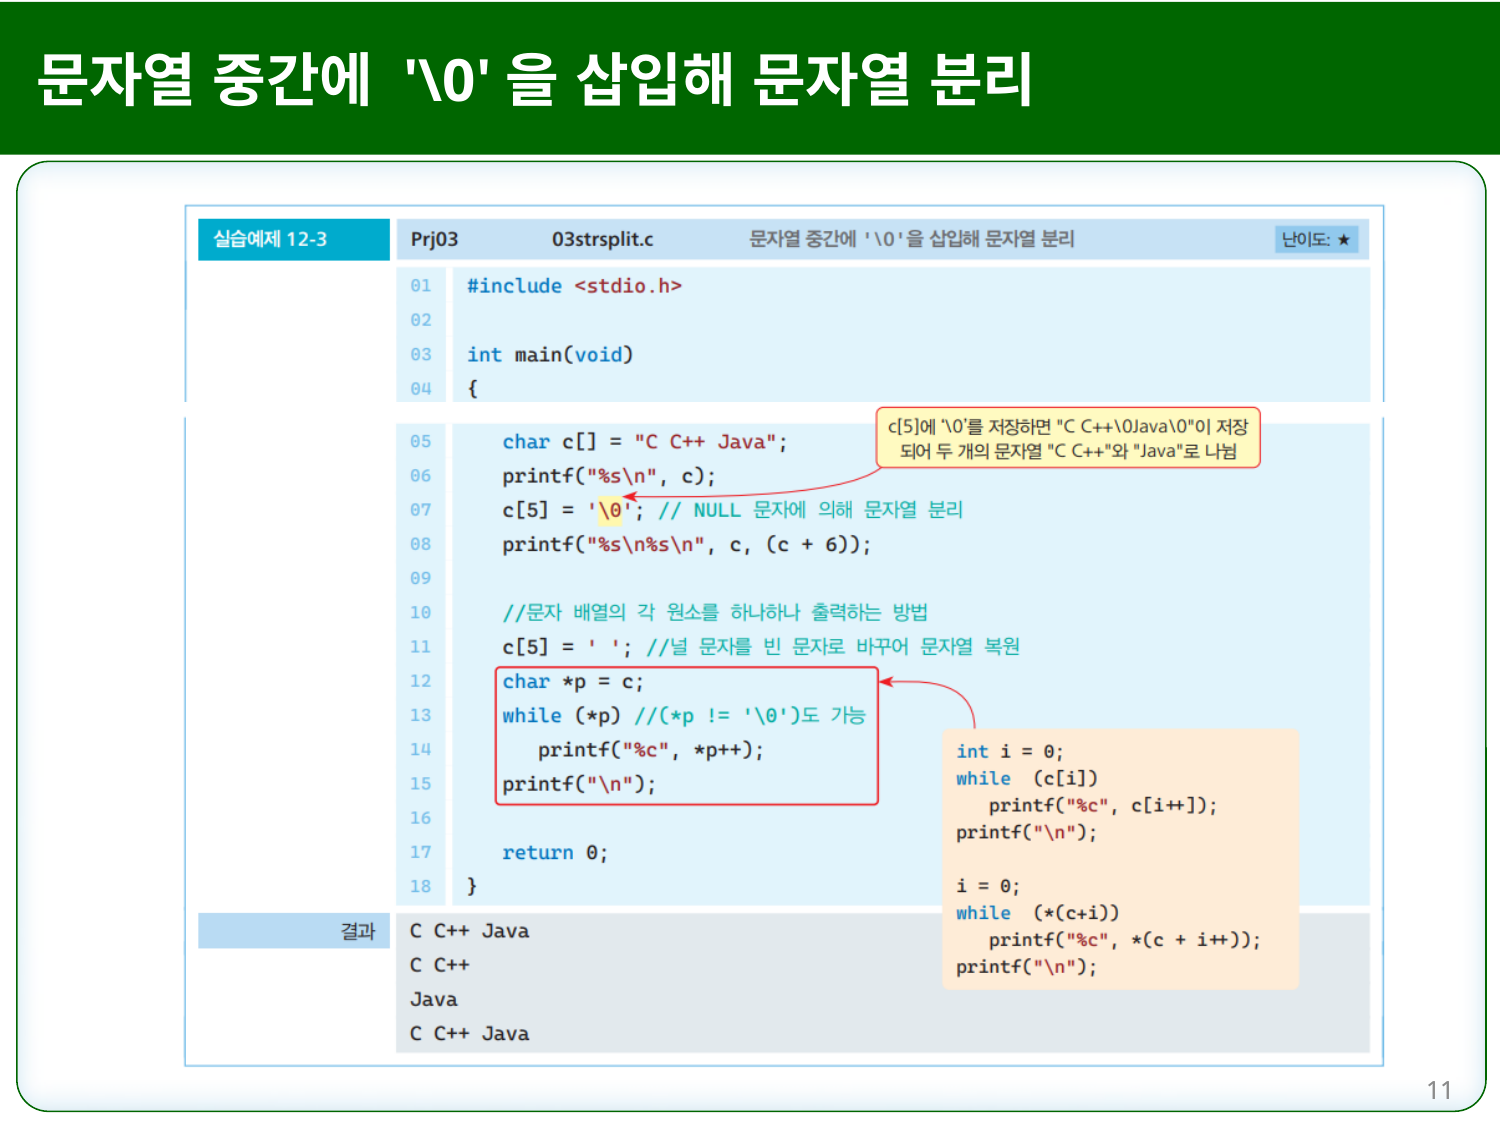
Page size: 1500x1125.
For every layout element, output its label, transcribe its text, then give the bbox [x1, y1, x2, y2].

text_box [181, 198, 1393, 1072]
title 문자열 중간에 '\0'을 삽입해 문자열 분리 [21, 40, 1476, 115]
slide_number 11 [1119, 1071, 1470, 1112]
